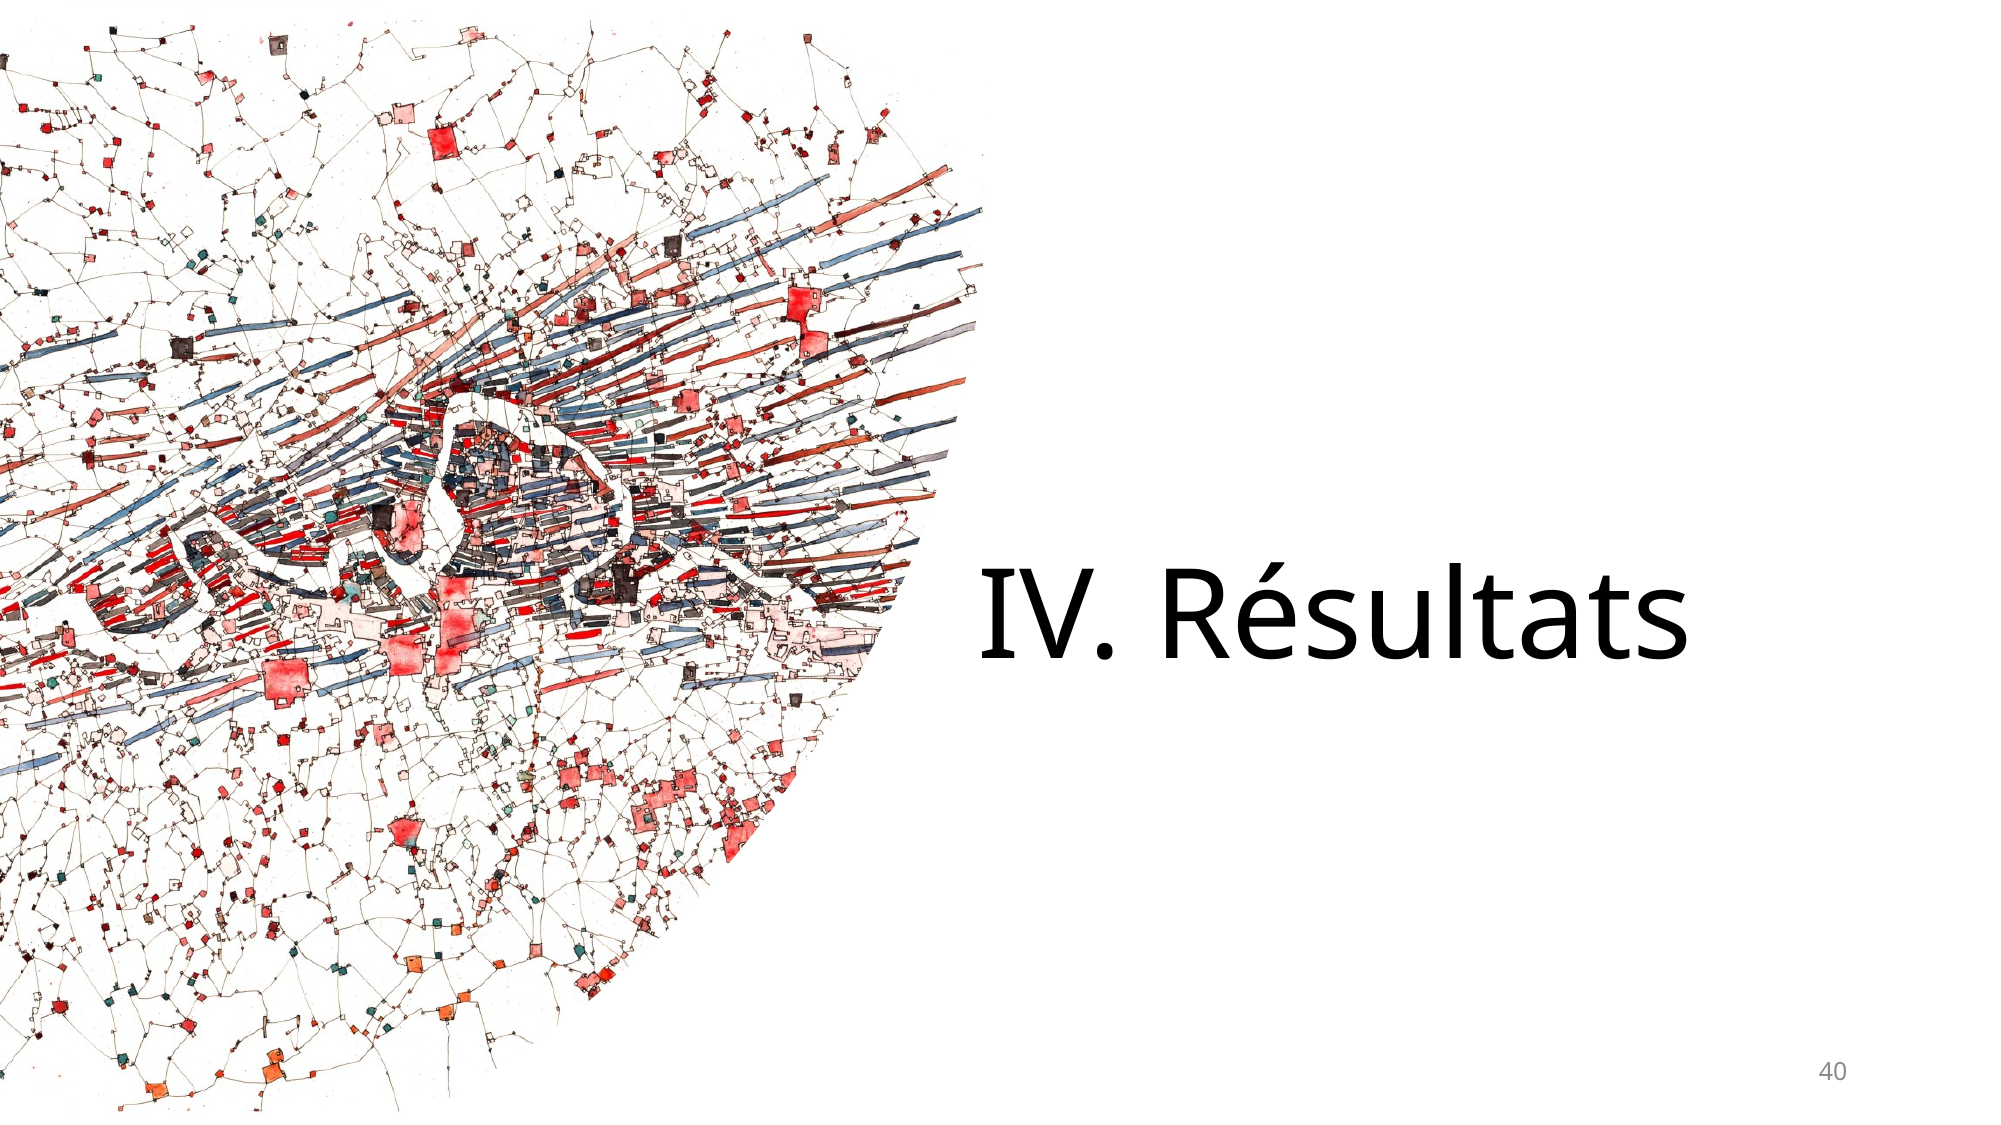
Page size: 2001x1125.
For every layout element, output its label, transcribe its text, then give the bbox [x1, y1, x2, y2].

title IV. Résultats [989, 349, 1713, 694]
picture [0, 0, 989, 1125]
slide_number 40 [1412, 1042, 1863, 1103]
